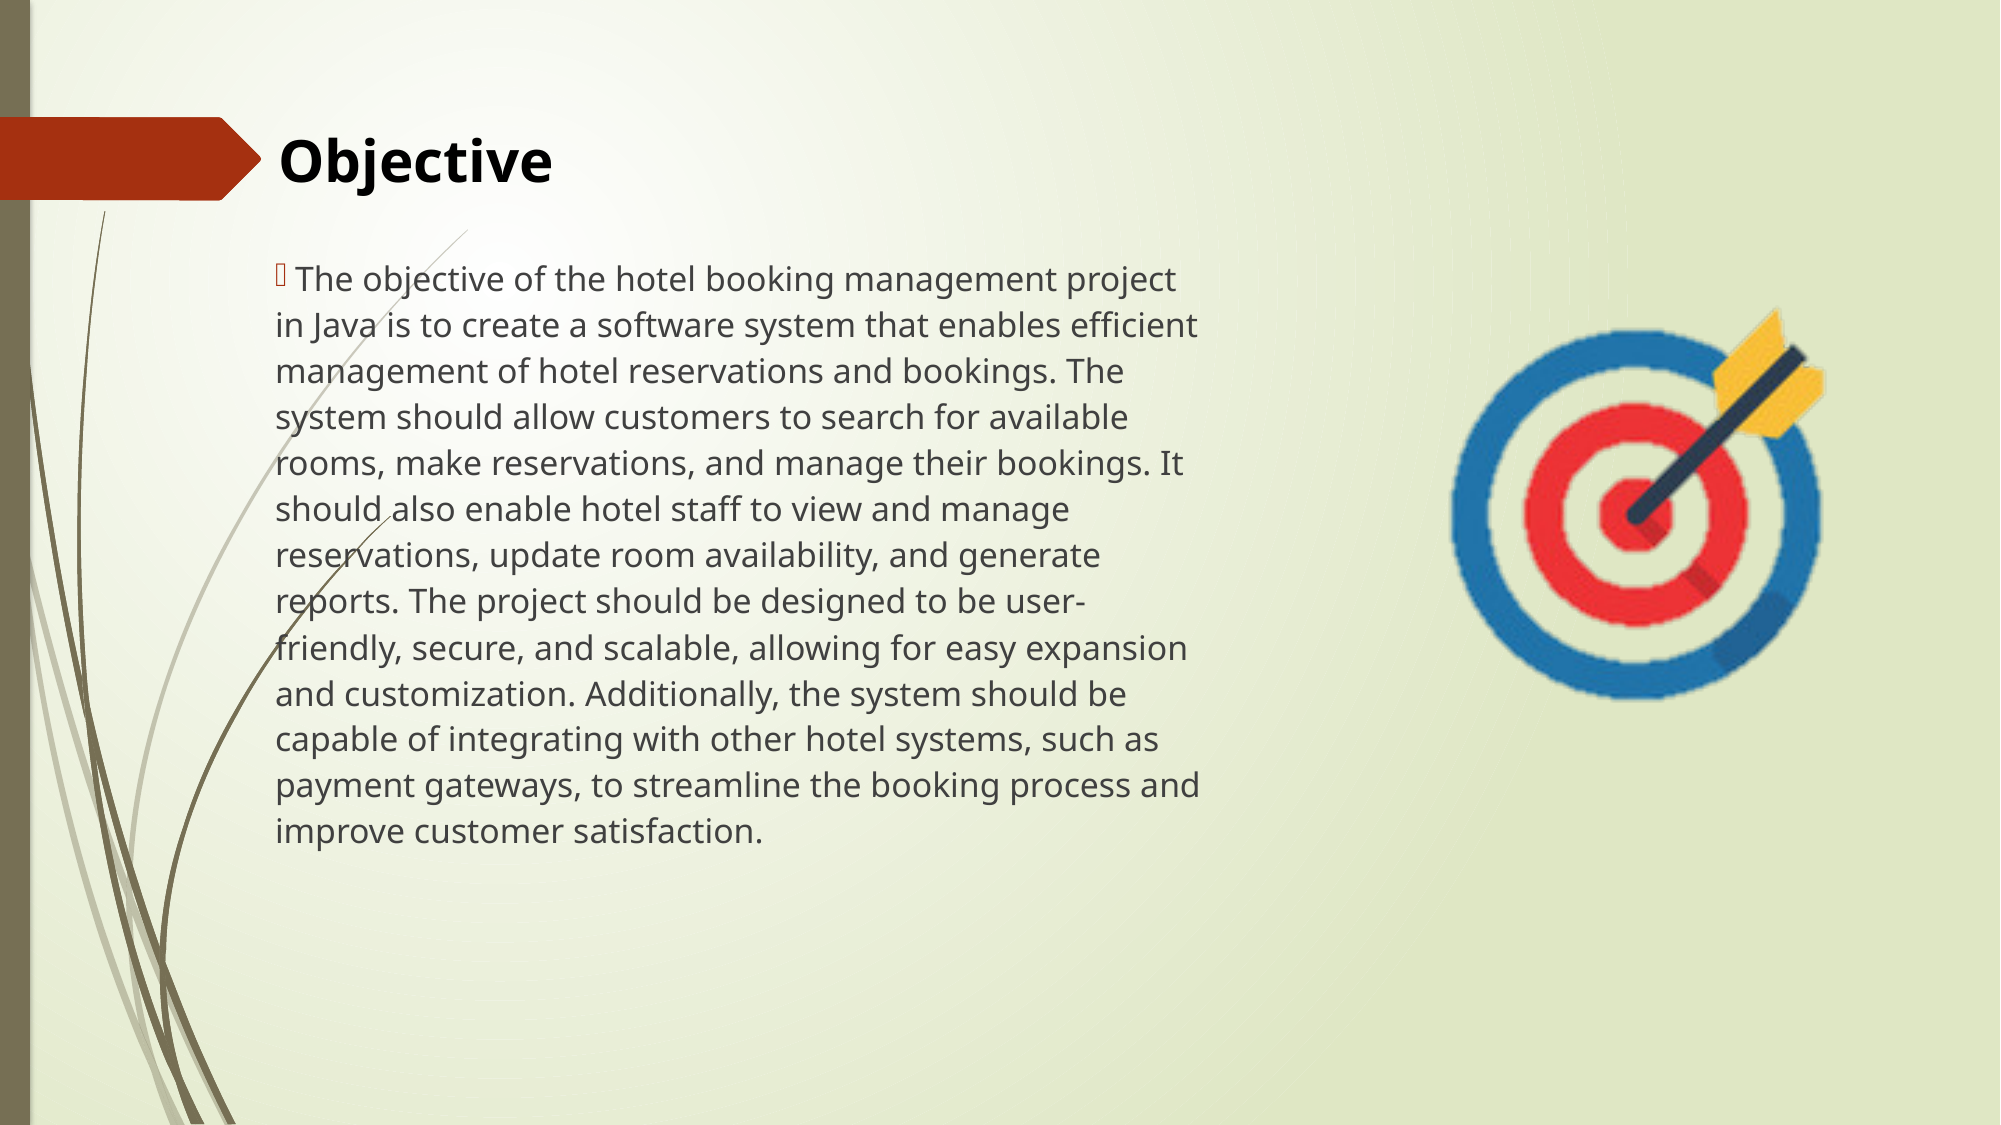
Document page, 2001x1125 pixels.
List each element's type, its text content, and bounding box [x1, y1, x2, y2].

picture [1401, 209, 1874, 823]
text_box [395, 37, 468, 1125]
text_box Objective [472, 117, 570, 247]
text_box The objective of the hotel booking management project in Java is to create a software system that enables efficient management of hotel reservations and bookings. The system should allow customers to search for available rooms, make reservations, and manage their bookings. It should also enable hotel staff to view and manage reservations, update room availability, and generate reports. The project should be designed to be user-friendly, secure, and scalable, allowing for easy expansion and customization. Additionally, the system should be capable of integrating with other hotel systems, such as payment gateways, to streamline the booking process and improve customer satisfaction. [472, 248, 1218, 870]
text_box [4, 0, 392, 1125]
